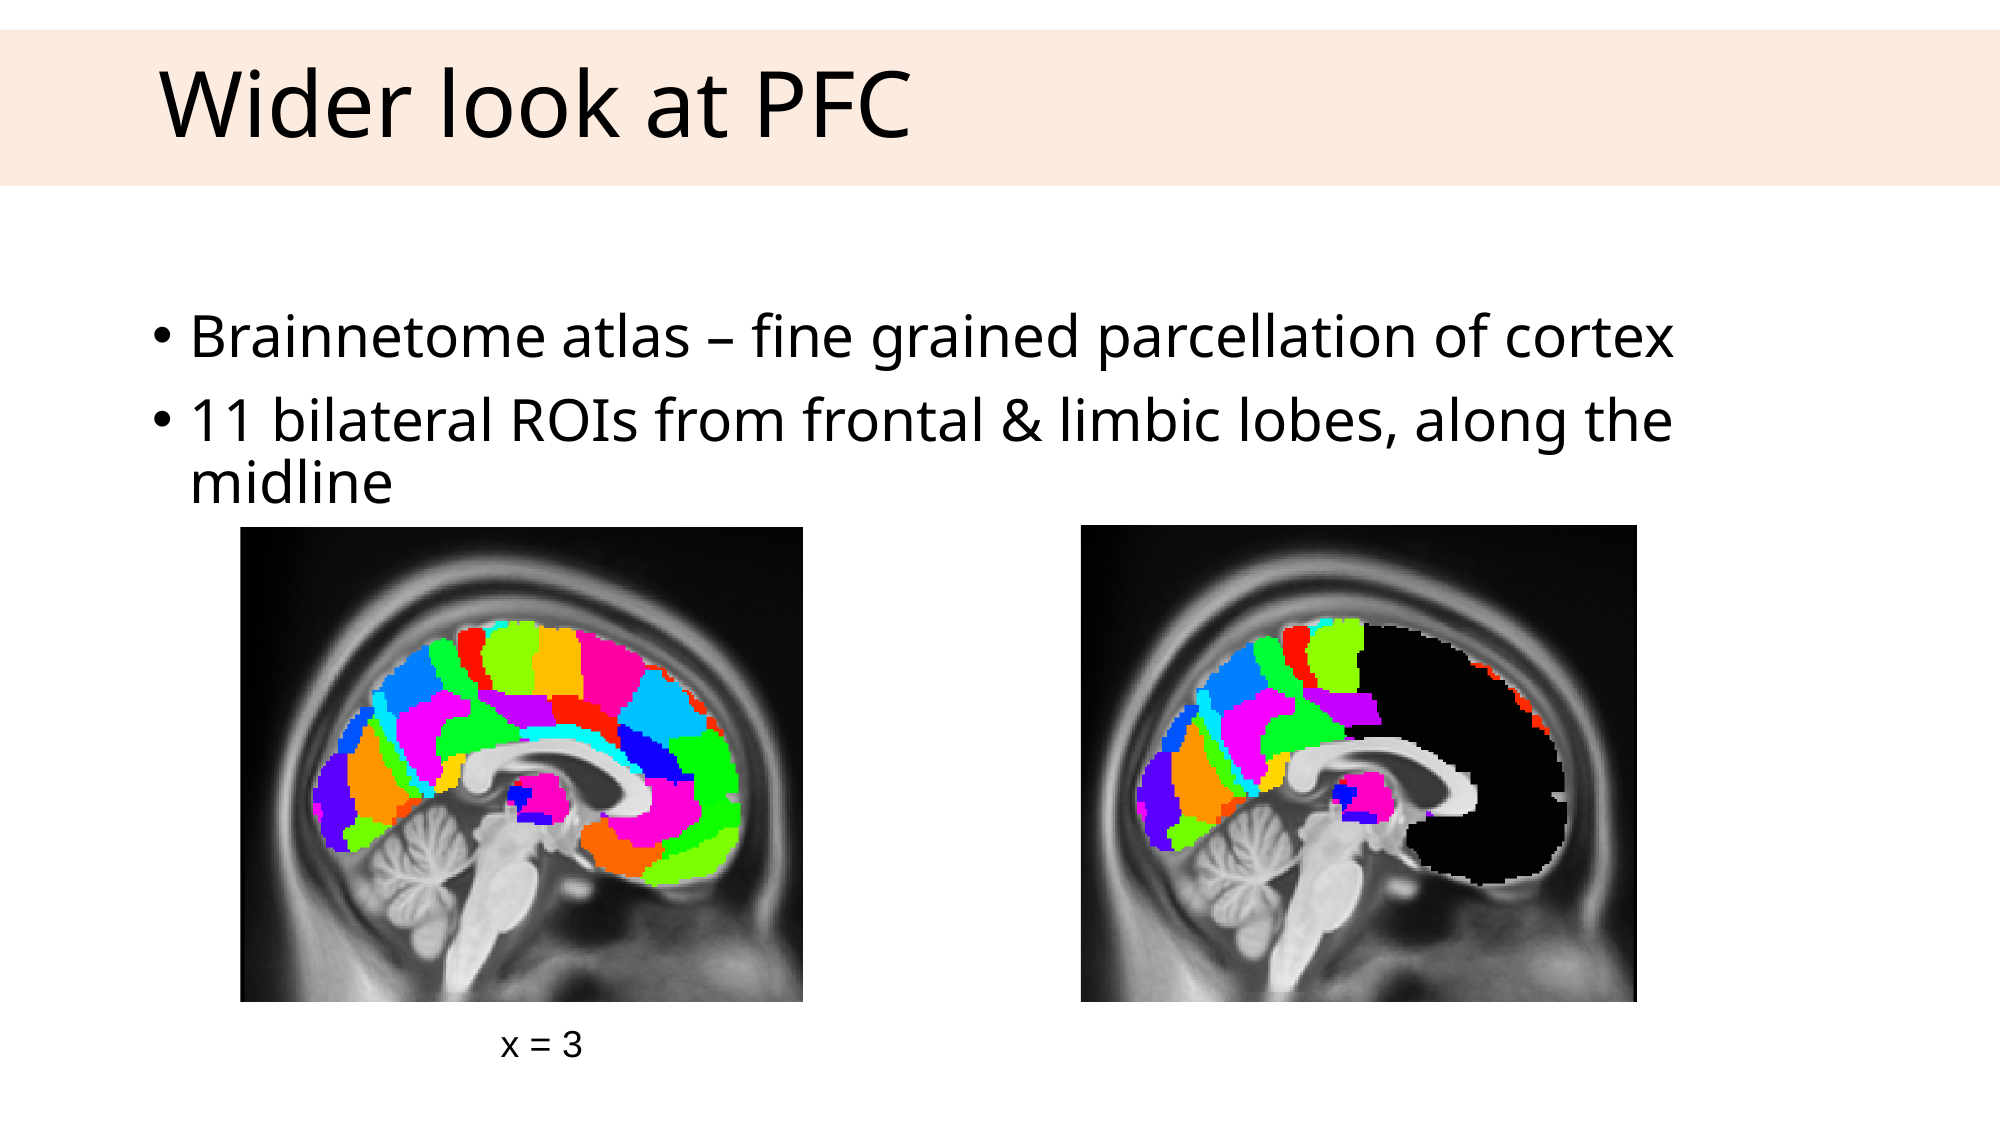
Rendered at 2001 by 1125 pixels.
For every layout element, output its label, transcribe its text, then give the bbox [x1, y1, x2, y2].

list Brainnetome atlas – fine grained parcellation of cortex 11 bilateral ROIs from frontal & limbic lobes, along the midline [137, 299, 1863, 1010]
picture [1080, 524, 1637, 1002]
title Wider look at PFC [143, 22, 1869, 193]
text_box x = 3 [485, 1012, 620, 1072]
picture [240, 527, 803, 1002]
